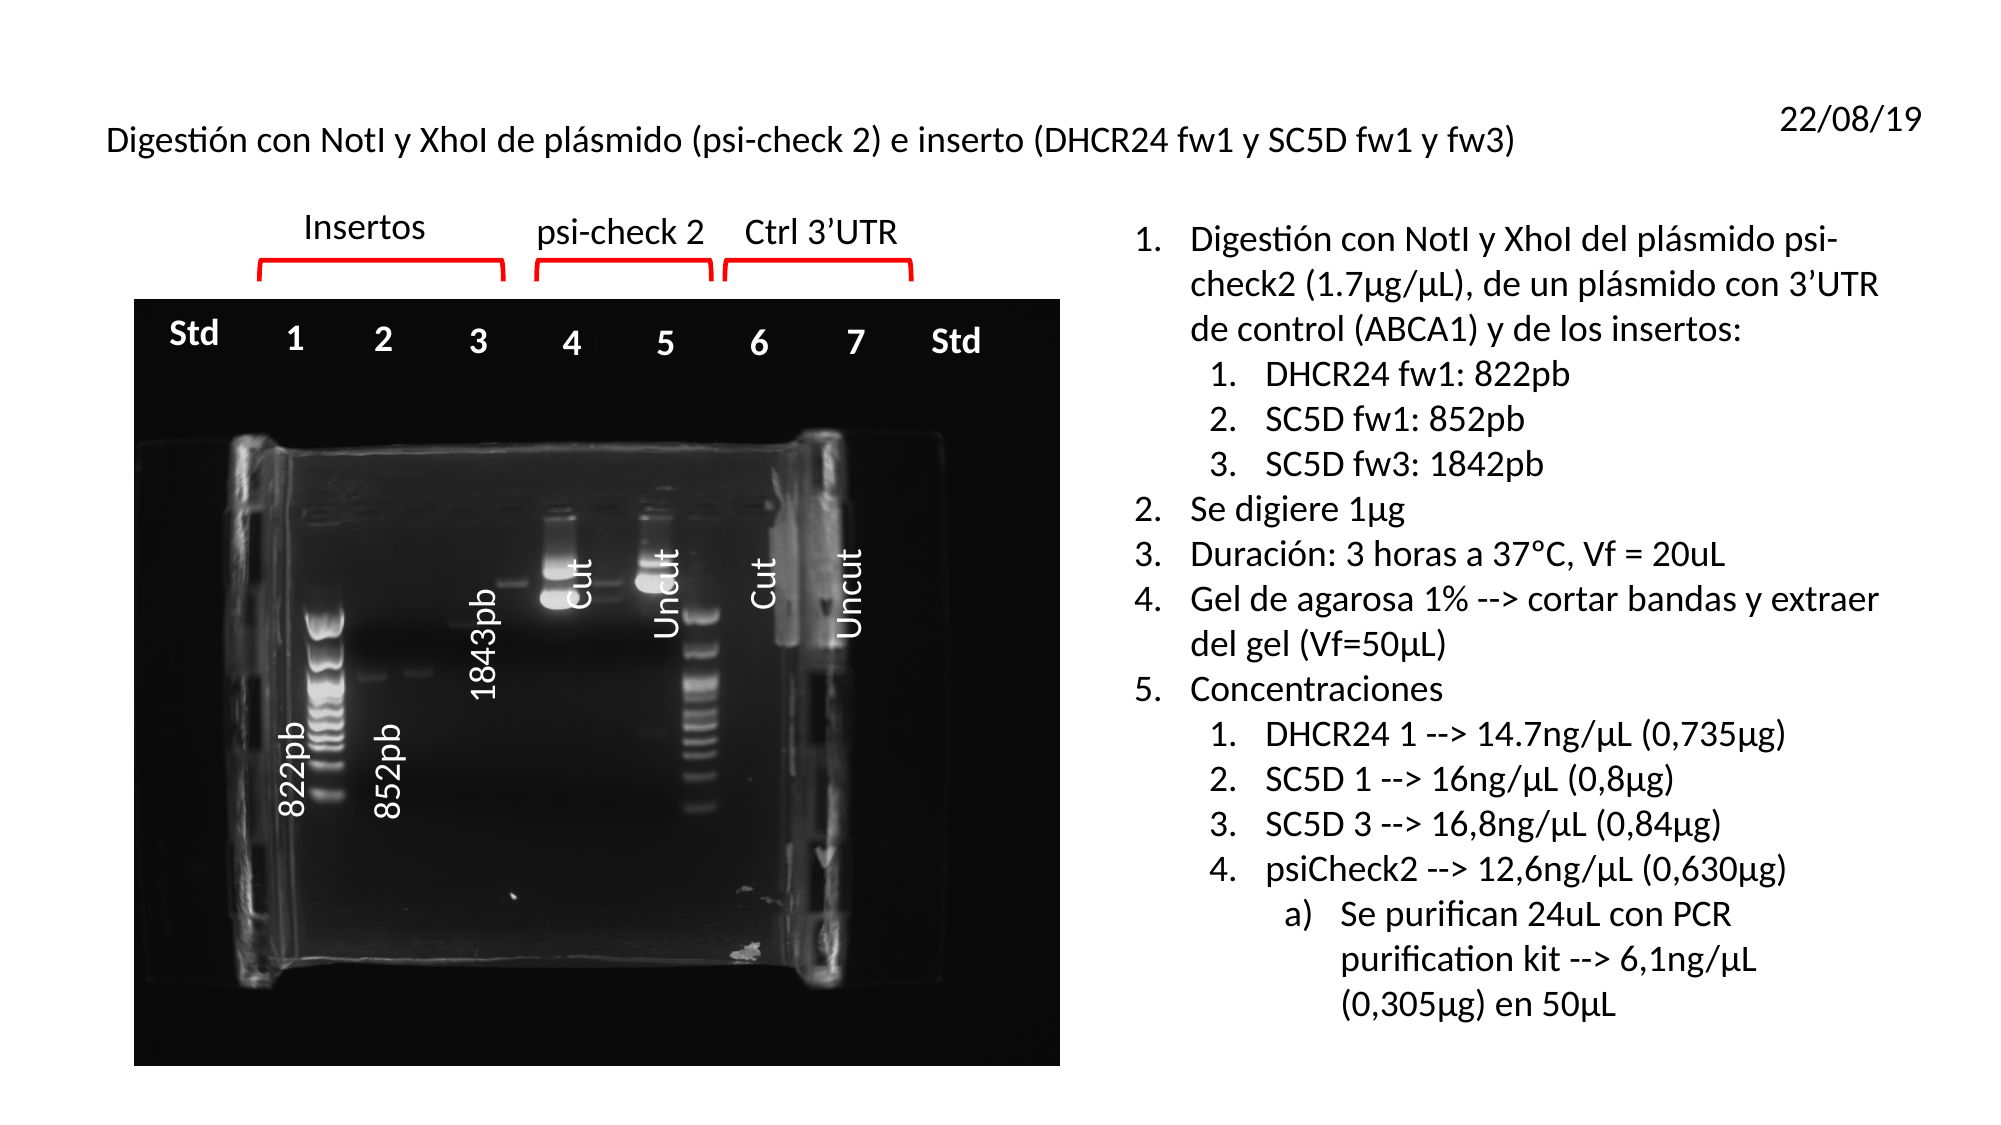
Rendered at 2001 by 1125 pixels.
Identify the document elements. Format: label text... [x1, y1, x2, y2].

text_box Insertos [288, 194, 442, 254]
text_box [724, 259, 912, 282]
text_box [536, 260, 712, 282]
text_box Digestión con NotI y XhoI del plásmido psi-check2 (1.7μg/μL), de un plásmido con 3’UTR de control (ABCA1) y de los insertos: DHCR24 fw1: 822pb SC5D fw1: 852pb SC5D fw3: 1842pb Se digiere 1μg Duración: 3 horas a 37ºC, Vf = 20uL Gel de agarosa 1% --> cortar bandas y extraer del gel (Vf=50μL) Concentraciones DHCR24 1 --> 14.7ng/μL (0,735μg) SC5D 1 --> 16ng/μL (0,8μg) SC5D 3 --> 16,8ng/μL (0,84μg) psiCheck2 --> 12,6ng/μL (0,630μg) Se purifican 24uL con PCR purification kit --> 6,1ng/μL (0,305μg) en 50μL [1119, 206, 1899, 1032]
text_box Ctrl 3’UTR [729, 199, 913, 260]
text_box psi-check 2 [521, 199, 720, 260]
text_box Digestión con NotI y XhoI de plásmido (psi-check 2) e inserto (DHCR24 fw1 y SC5D fw1 y fw3) [91, 107, 1533, 168]
text_box 22/08/19 [1764, 86, 1938, 146]
text_box [258, 259, 504, 282]
picture [134, 299, 1060, 1066]
